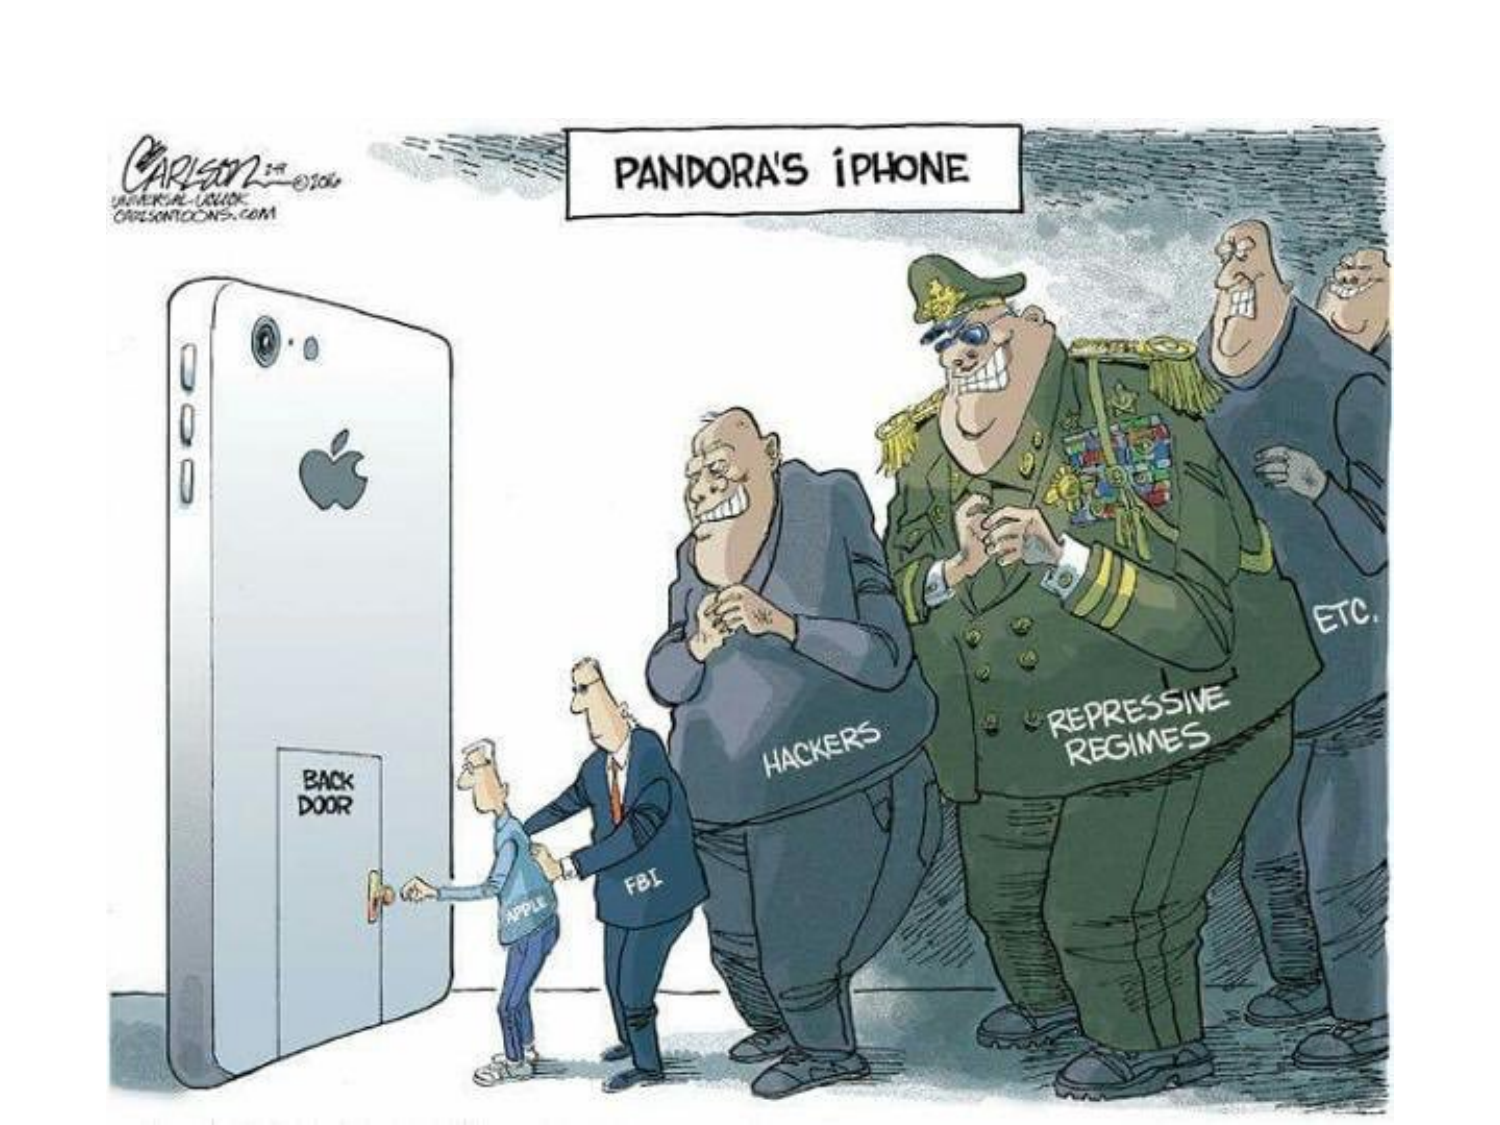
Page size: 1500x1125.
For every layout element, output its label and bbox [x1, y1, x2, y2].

picture [105, 118, 1394, 1125]
